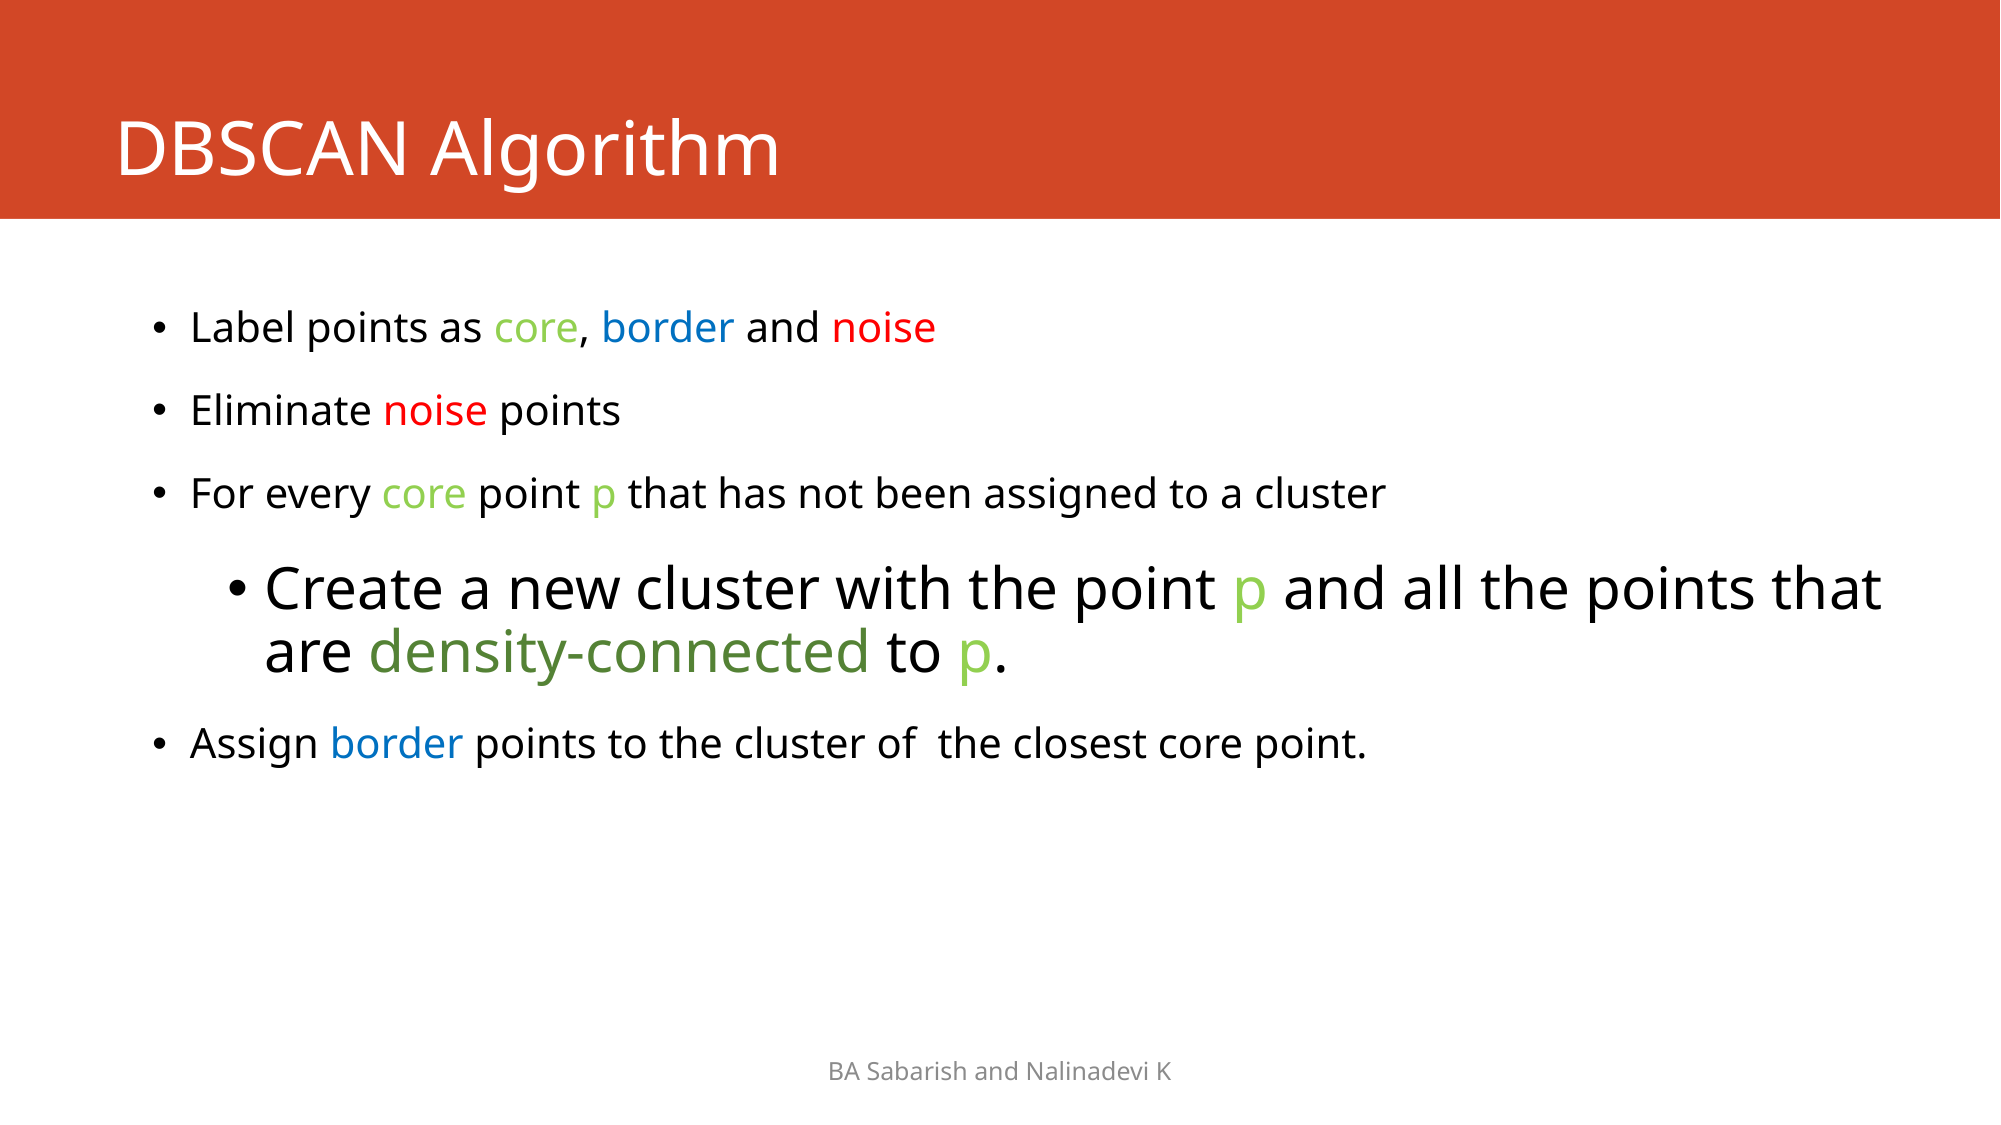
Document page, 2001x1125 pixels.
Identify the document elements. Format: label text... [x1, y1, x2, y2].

list Label points as core, border and noise Eliminate noise points For every core point p that has not been assigned to a cluster Create a new cluster with the point p and all the points that are density-connected to p. Assign border points to the cluster of the closest core point. [137, 299, 1901, 1014]
title DBSCAN Algorithm [99, 0, 1863, 199]
footer BA Sabarish and Nalinadevi K [762, 1042, 1238, 1103]
